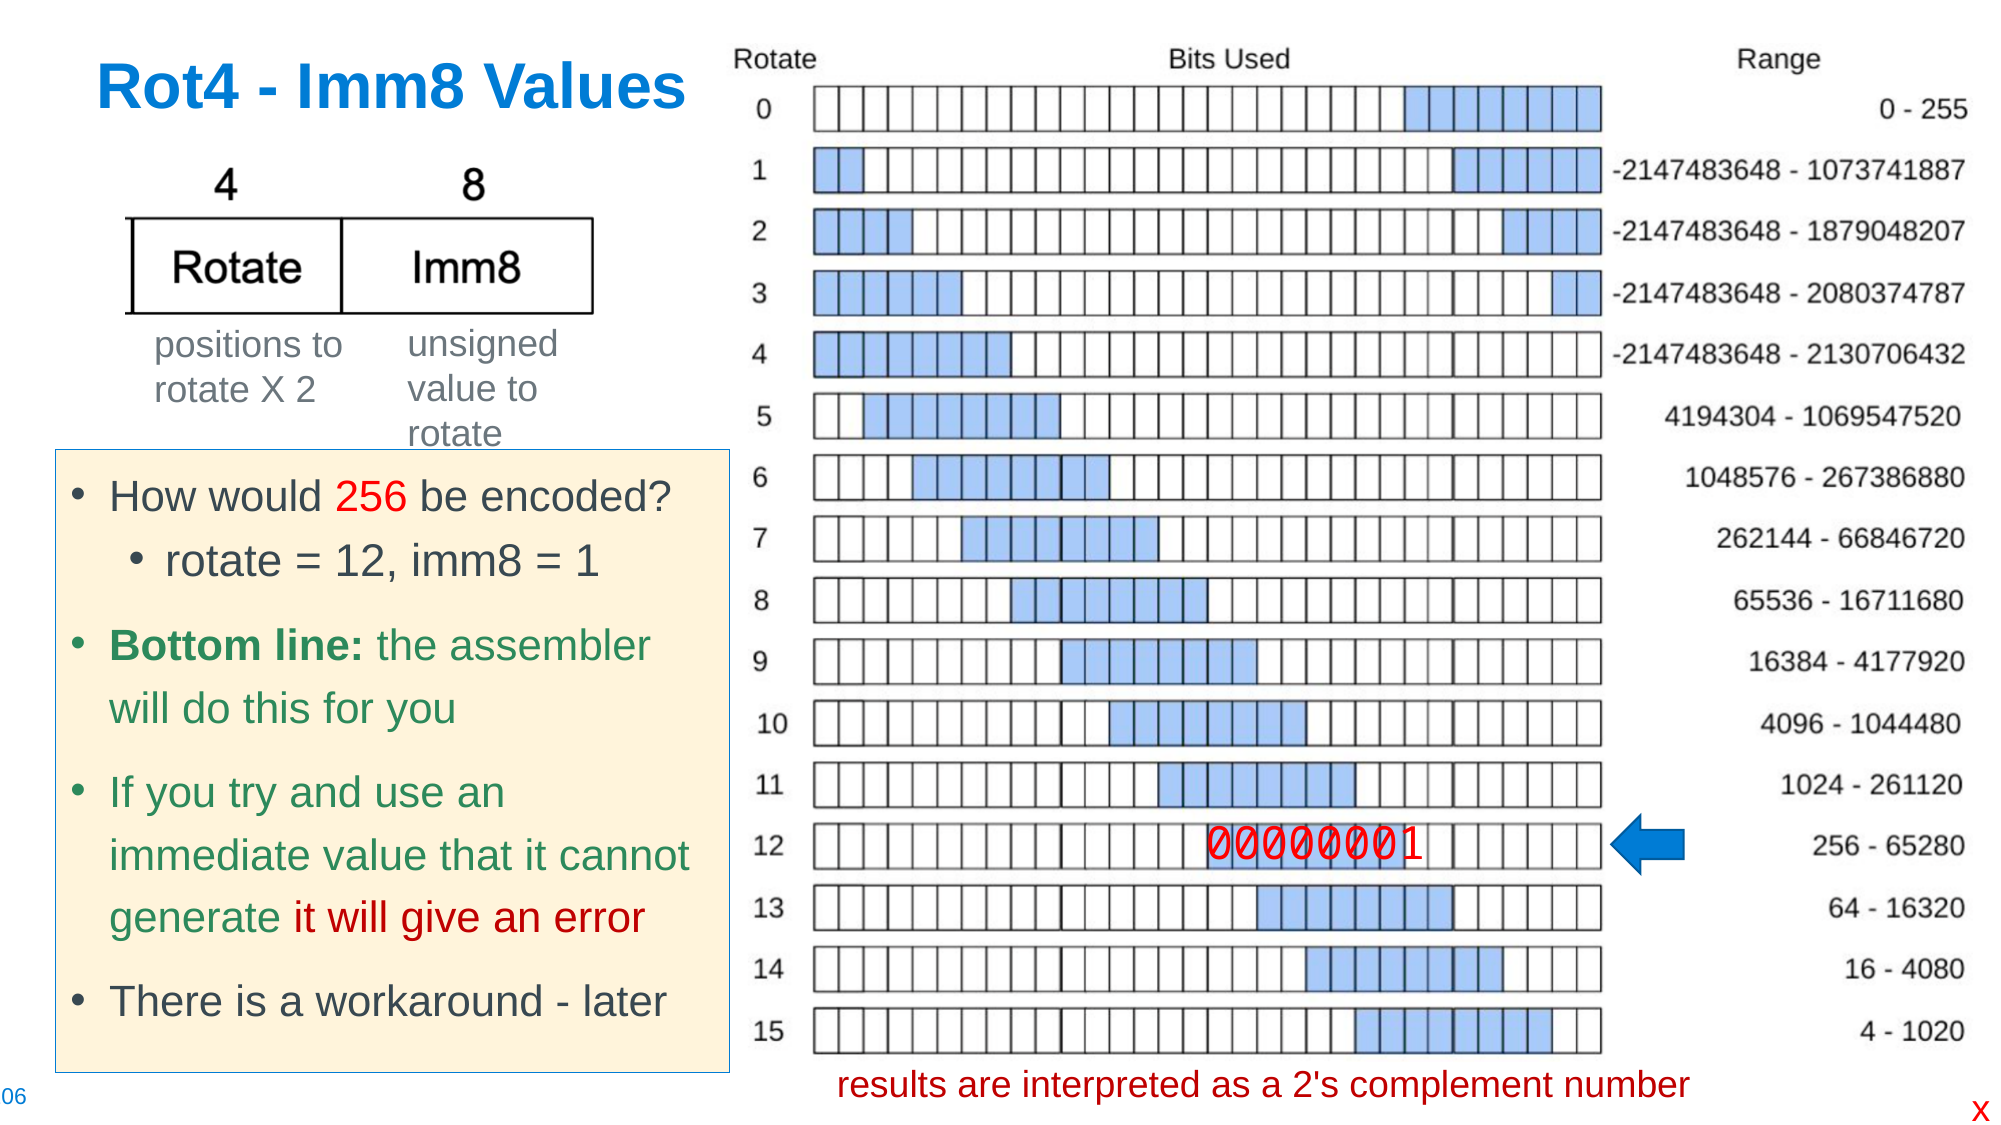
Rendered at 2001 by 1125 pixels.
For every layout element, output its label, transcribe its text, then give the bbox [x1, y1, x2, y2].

text_box positions to rotate X 2 [139, 322, 359, 417]
list How would 256 be encoded? rotate = 12, imm8 = 1 Bottom line: the assembler will do this for you If you try and use an immediate value that it cannot generate it will give an error There is a workaround - later [55, 449, 730, 1073]
picture [125, 148, 626, 322]
text_box unsigned value to rotate [392, 322, 594, 449]
text_box results are interpreted as a 2's complement number [822, 1068, 1706, 1113]
picture [716, 43, 2000, 1068]
title Rot4 - Imm8 Values [81, 13, 1807, 131]
text_box x [1956, 1076, 2000, 1125]
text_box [1194, 806, 1684, 880]
